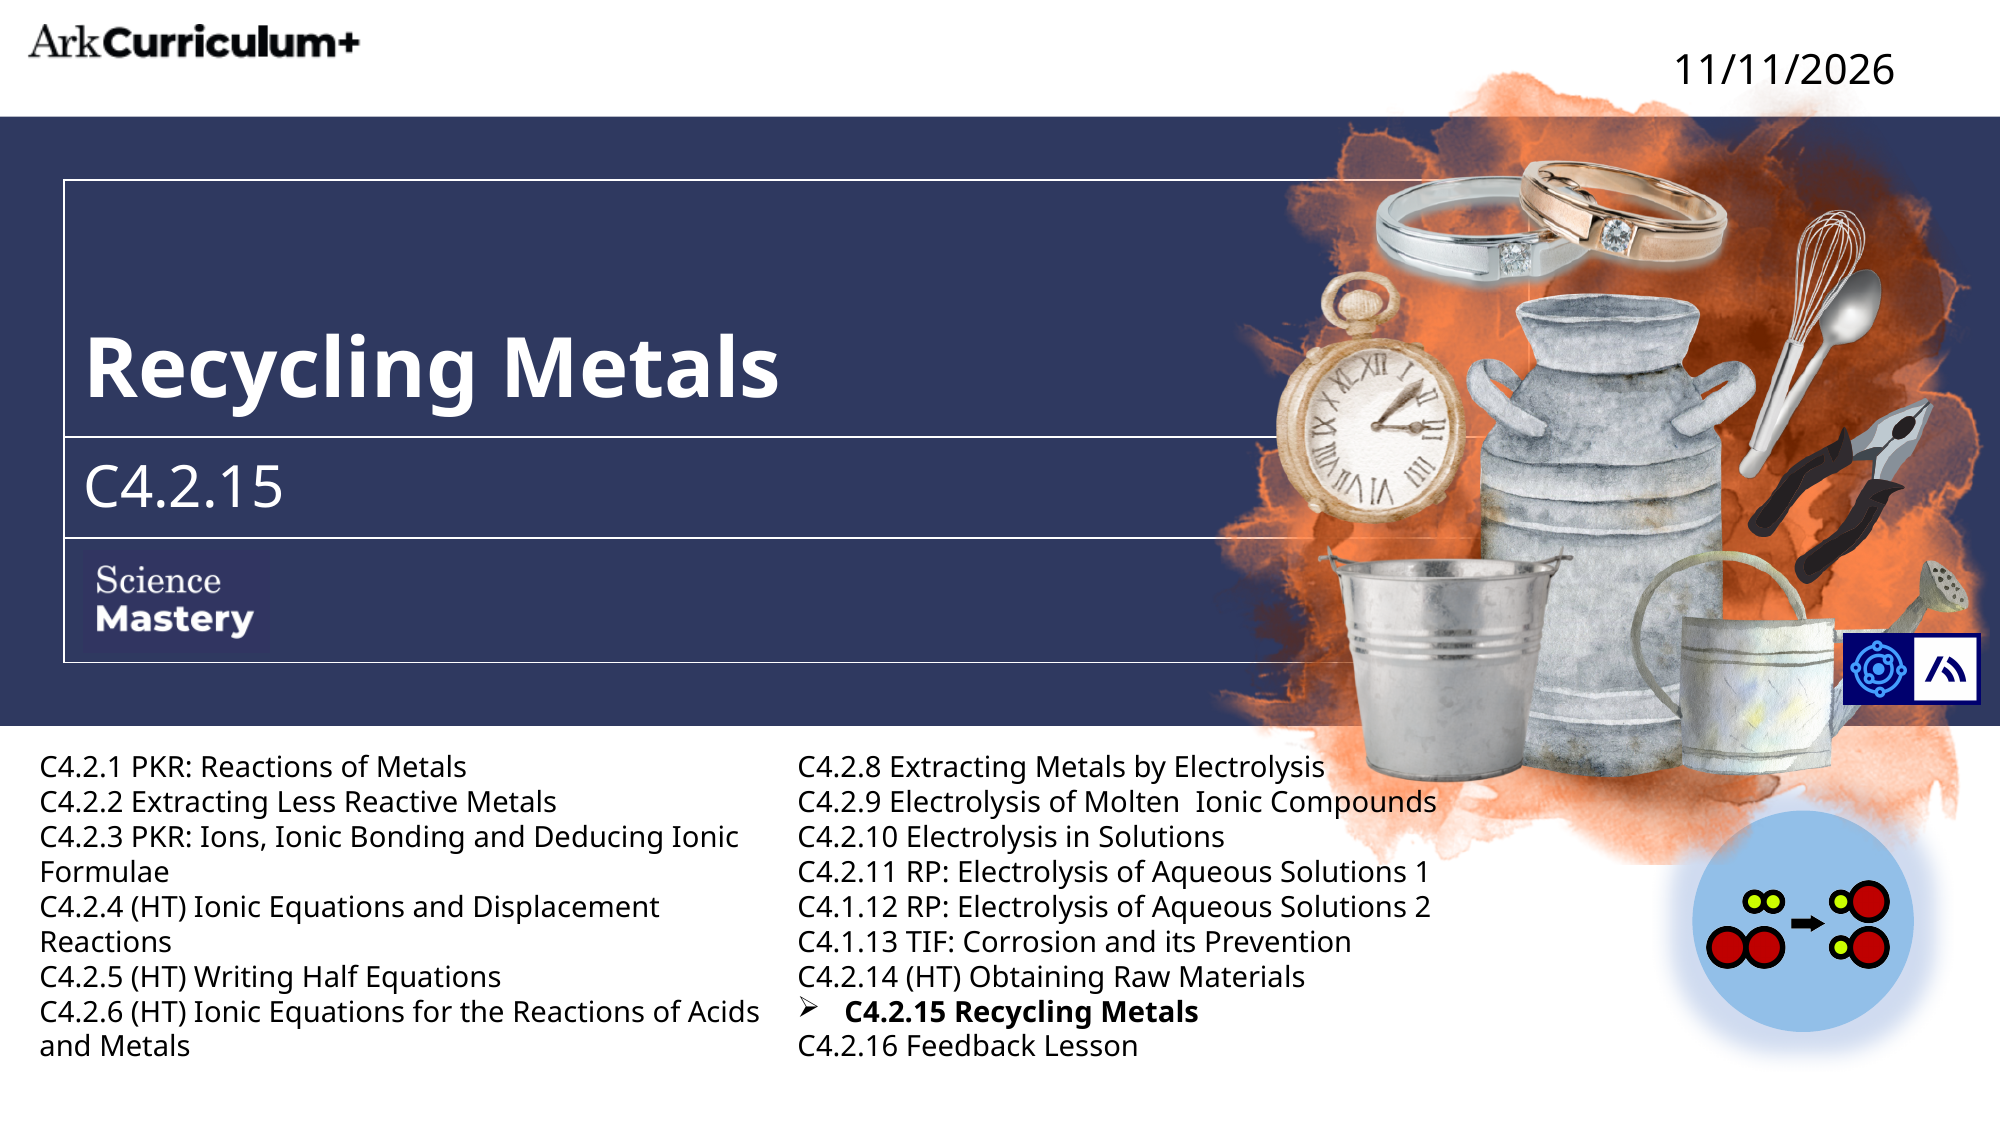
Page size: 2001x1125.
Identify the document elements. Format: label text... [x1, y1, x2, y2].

list Recycling Metals [83, 344, 1039, 416]
picture [1087, 0, 2000, 969]
picture [83, 550, 270, 653]
title C4.2.15 [83, 444, 1087, 527]
text_box C4.2.1 PKR: Reactions of Metals C4.2.2 Extracting Less Reactive Metals C4.2.3 PKR: Ions, Ionic Bonding and Deducing Ionic Formulae C4.2.4 (HT) Ionic Equations and Displacement Reactions C4.2.5 (HT) Writing Half Equations C4.2.6 (HT) Ionic Equations for the Reactions of Acids and Metals C4.2.7 Introduction to Electrolysis C4.2.8 Extracting Metals by Electrolysis C4.2.9 Electrolysis of Molten Ionic Compounds C4.2.10 Electrolysis in Solutions C4.2.11 RP: Electrolysis of Aqueous Solutions 1 C4.1.12 RP: Electrolysis of Aqueous Solutions 2 C4.1.13 TIF: Corrosion and its Prevention C4.2.14 (HT) Obtaining Raw Materials C4.2.15 Recycling Metals C4.2.16 Feedback Lesson [24, 740, 1571, 1125]
